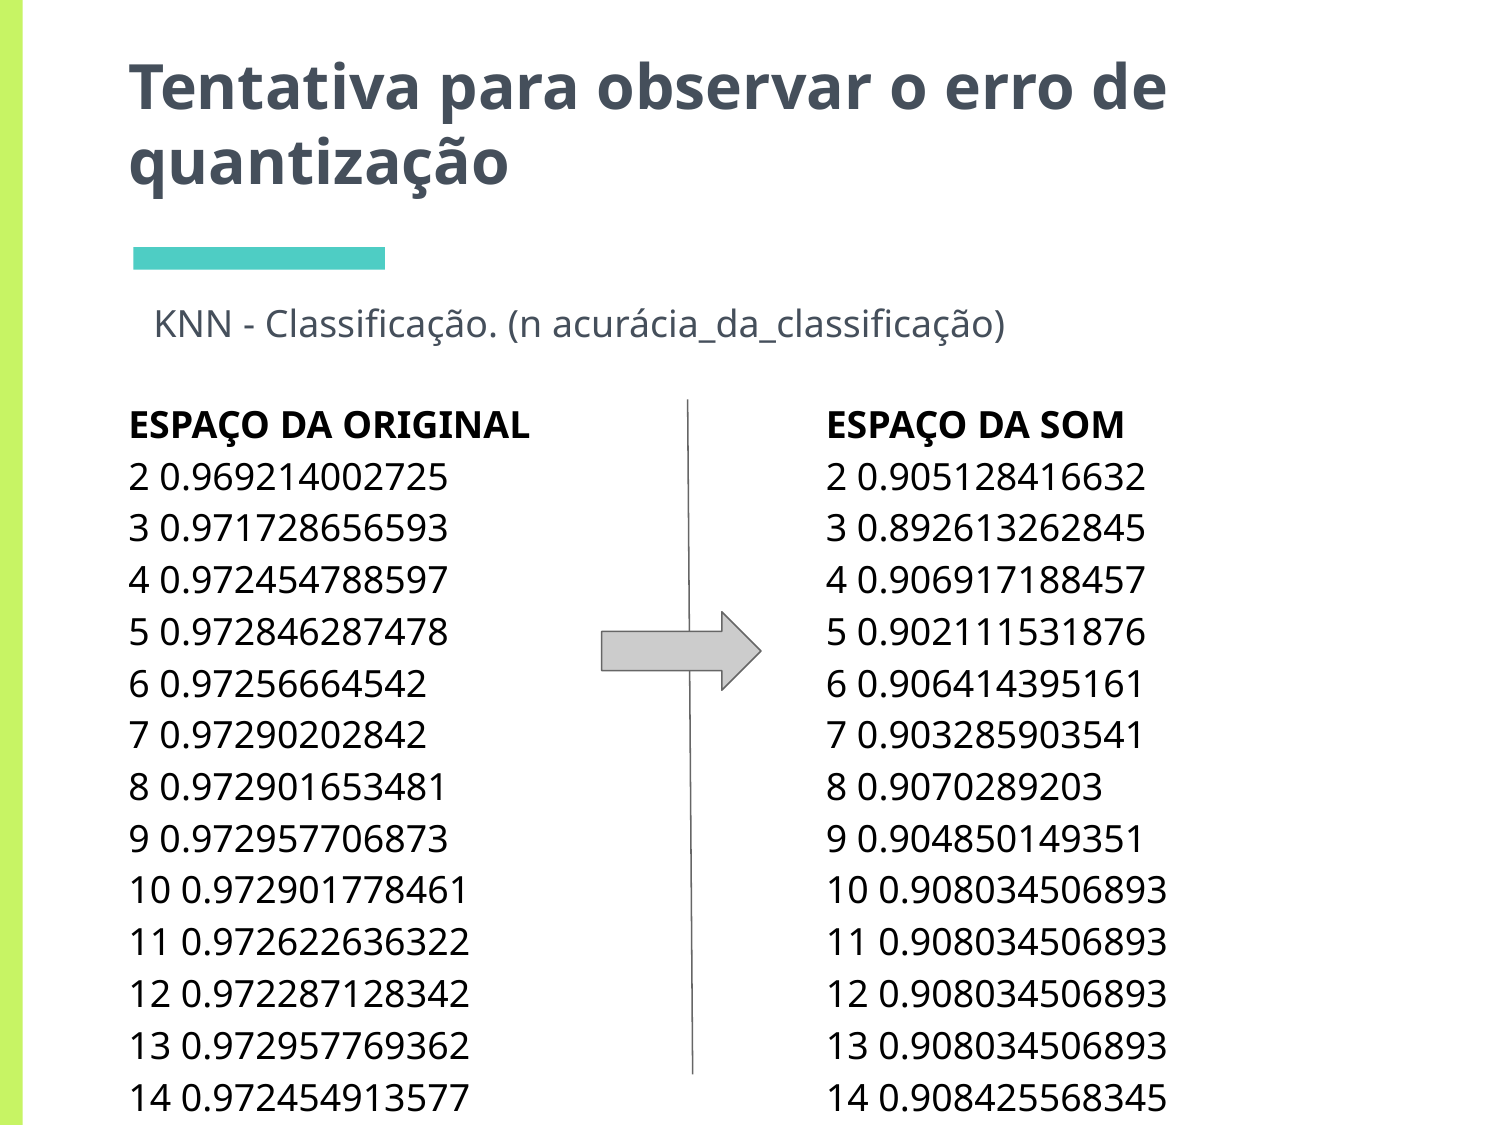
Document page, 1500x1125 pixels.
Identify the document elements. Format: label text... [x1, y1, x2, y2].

text_box [601, 631, 682, 671]
list ESPAÇO DA ORIGINAL 2 0.969214002725 3 0.971728656593 4 0.972454788597 5 0.972846287478 6 0.97256664542 7 0.97290202842 8 0.972901653481 9 0.972957706873 10 0.972901778461 11 0.972622636322 12 0.972287128342 13 0.972957769362 14 0.972454913577 [113, 379, 610, 1067]
list KNN - Classificação. (n acurácia_da_classificação) [138, 278, 1186, 343]
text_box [687, 399, 693, 1075]
title Tentativa para observar o erro de quantização [113, 0, 1457, 212]
list ESPAÇO DA SOM 2 0.905128416632 3 0.892613262845 4 0.906917188457 5 0.902111531876 6 0.906414395161 7 0.903285903541 8 0.9070289203 9 0.904850149351 10 0.908034506893 11 0.908034506893 12 0.908034506893 13 0.908034506893 14 0.908425568345 [810, 379, 1307, 1067]
text_box [697, 611, 761, 691]
